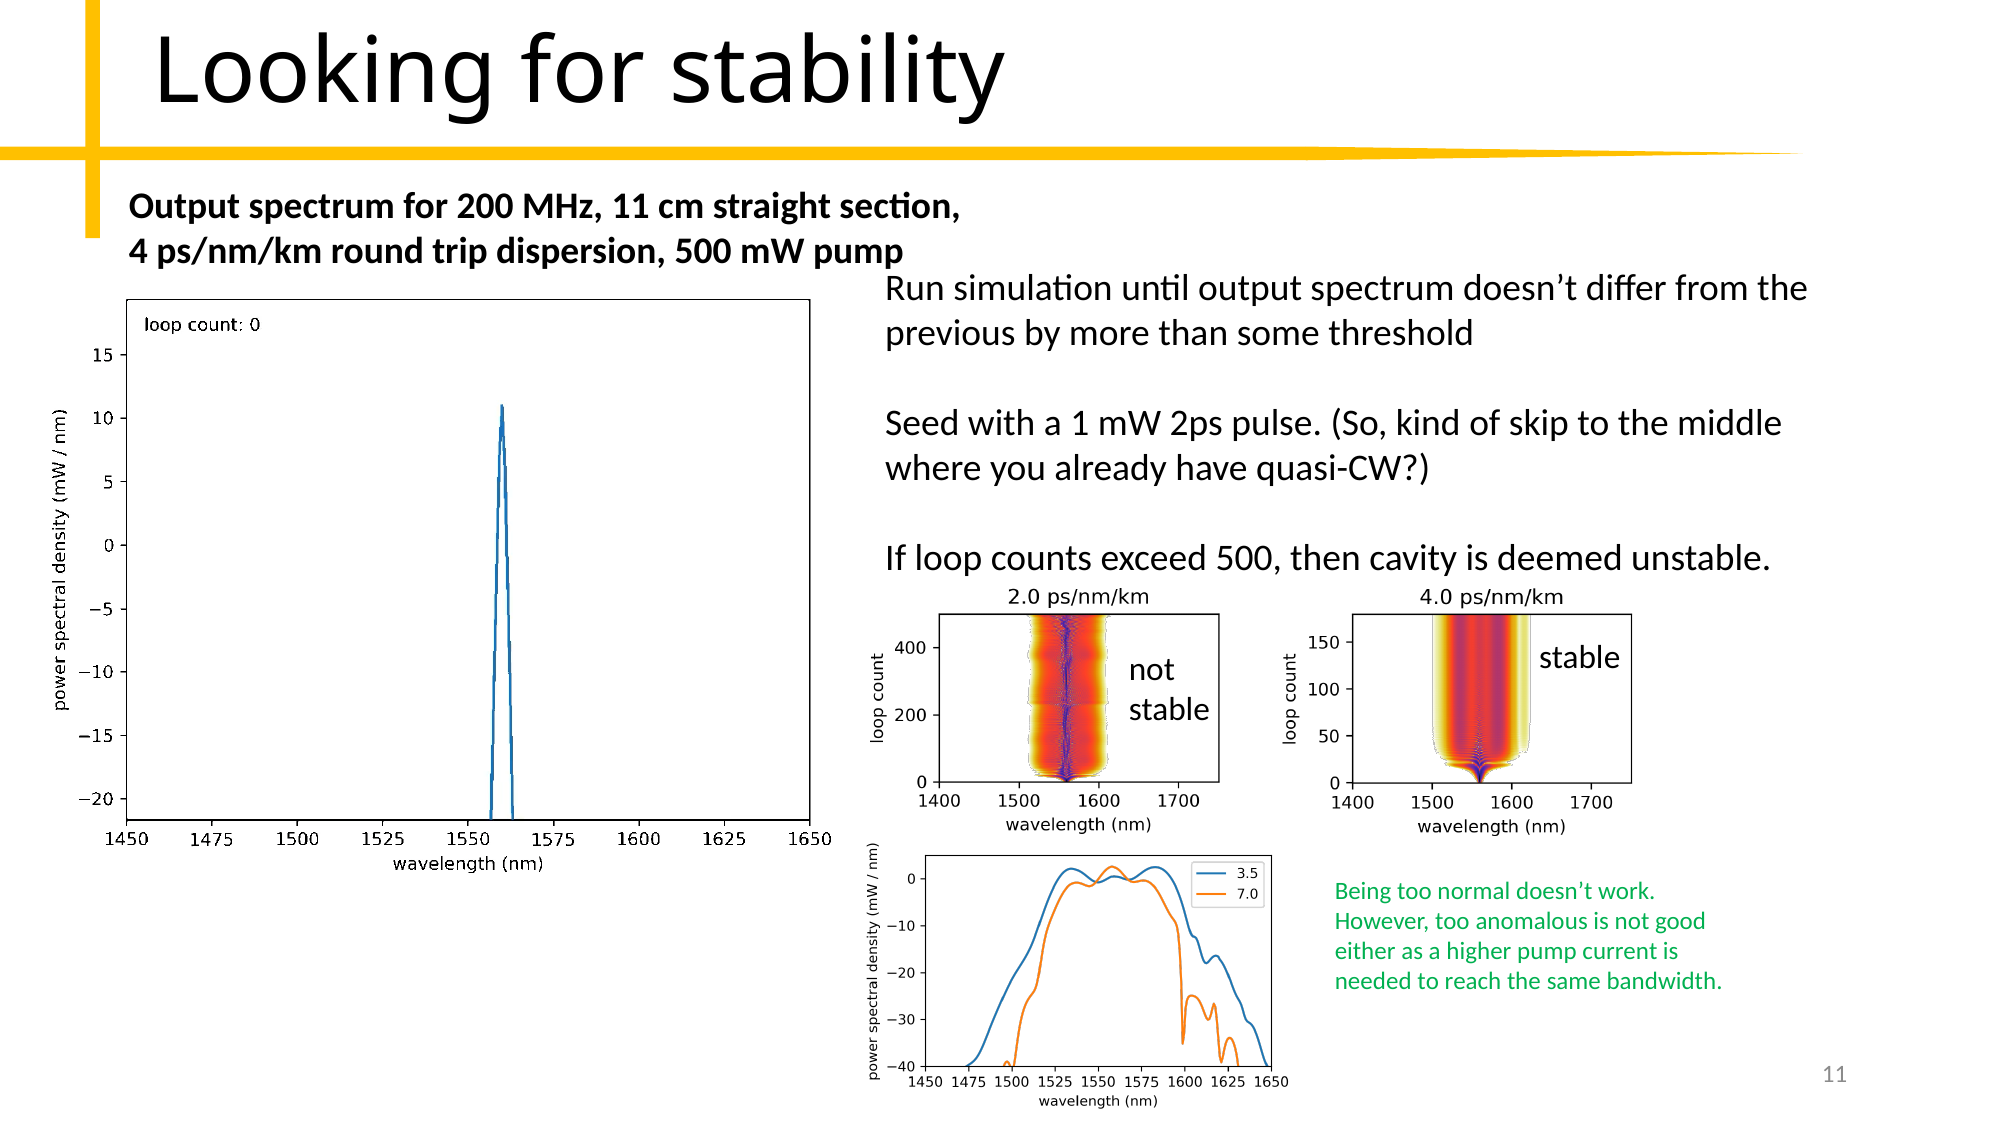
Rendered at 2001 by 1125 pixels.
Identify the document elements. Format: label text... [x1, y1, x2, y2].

text_box Run simulation until output spectrum doesn’t differ from the previous by more than some threshold Seed with a 1 mW 2ps pulse. (So, kind of skip to the middle where you already have quasi-CW?) If loop counts exceed 500, then cavity is deemed unstable. [870, 255, 1886, 586]
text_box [1263, 570, 1685, 856]
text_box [31, 279, 852, 895]
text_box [851, 570, 1263, 840]
slide_number 11 [1412, 1042, 1863, 1103]
title Looking for stability [137, 0, 1863, 147]
picture [851, 840, 1304, 1125]
text_box Output spectrum for 200 MHz, 11 cm straight section, 4 ps/nm/km round trip dispersion, 500 mW pump [114, 173, 988, 279]
text_box Being too normal doesn’t work. However, too anomalous is not good either as a higher pump current is needed to reach the same bandwidth. [1320, 867, 1770, 1002]
